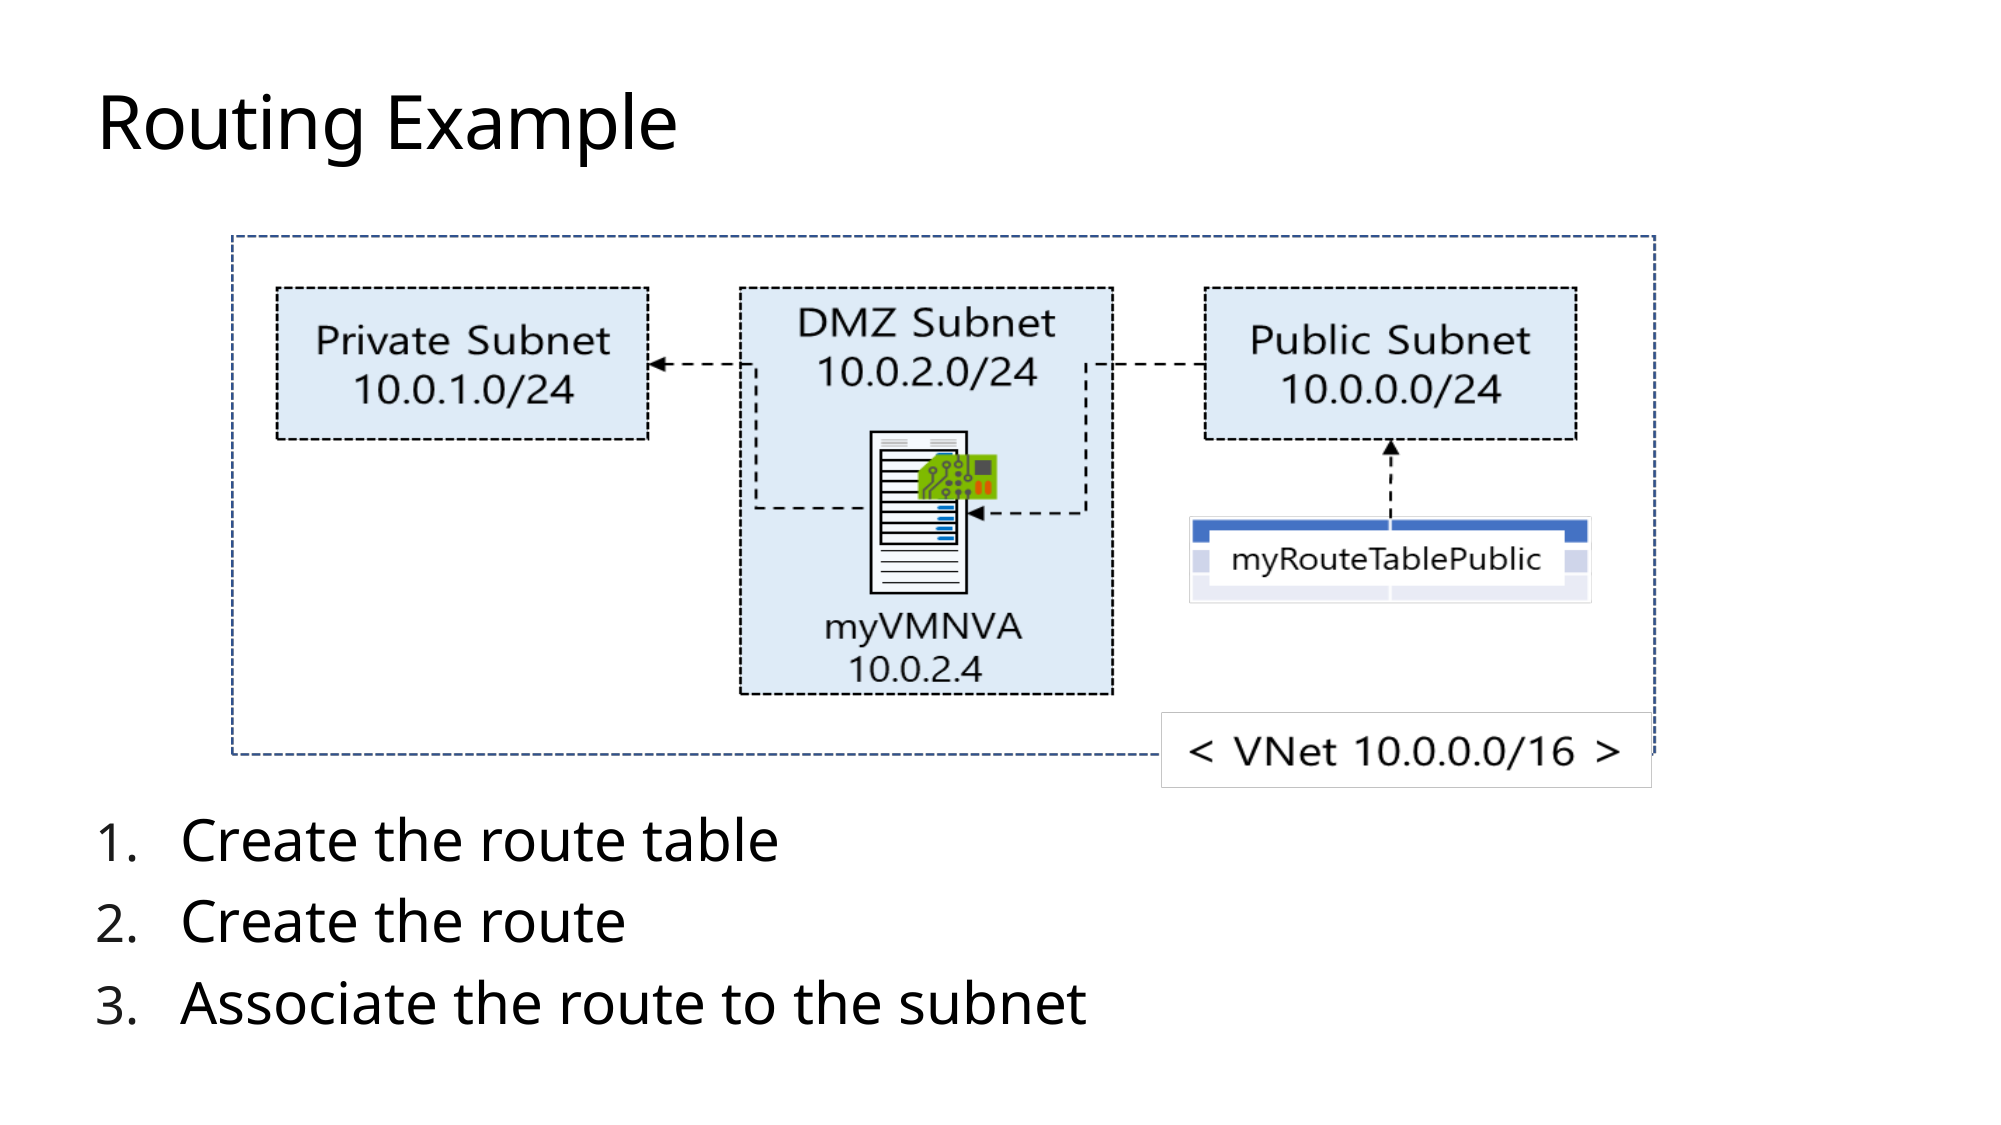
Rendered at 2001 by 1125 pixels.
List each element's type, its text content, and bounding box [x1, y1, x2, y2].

title Routing Example [96, 75, 1904, 166]
list Create the route table Create the route Associate the route to the subnet [95, 802, 1904, 1043]
picture [230, 235, 1659, 805]
